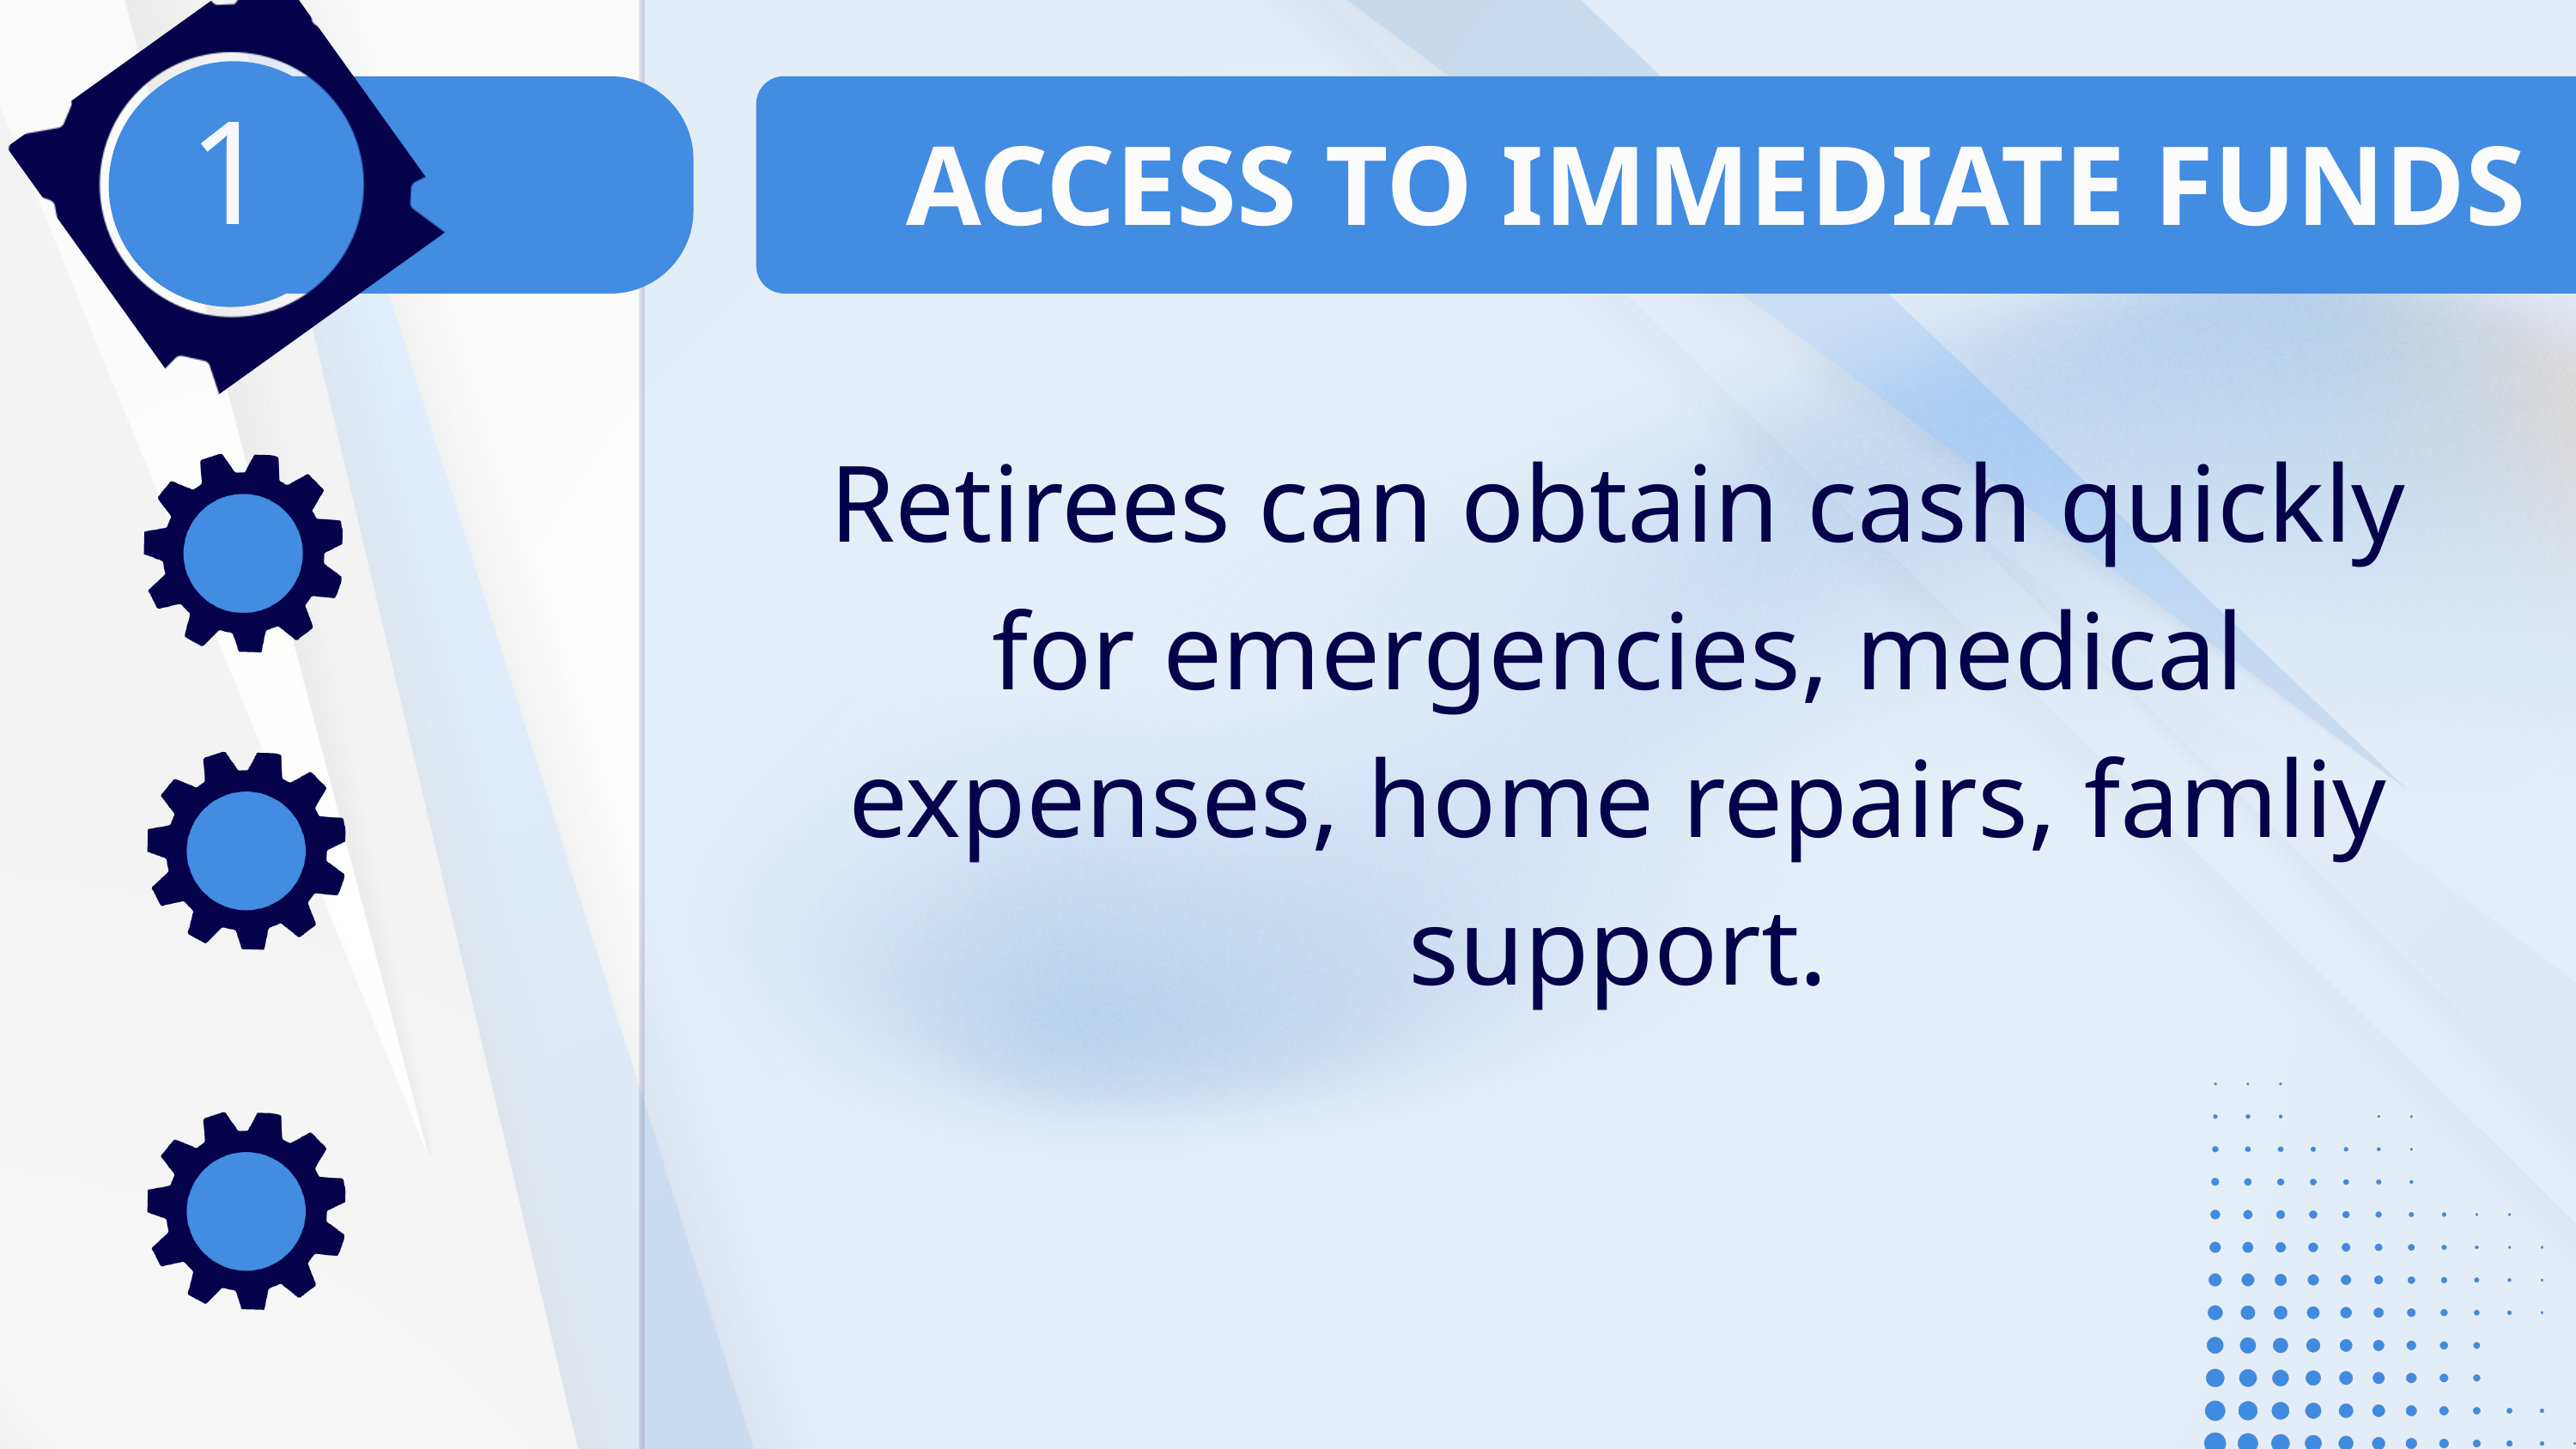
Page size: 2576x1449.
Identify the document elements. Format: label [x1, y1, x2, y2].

text_box [141, 452, 345, 655]
text_box [0, 0, 636, 1449]
text_box [756, 76, 2576, 294]
text_box [404, 76, 694, 294]
text_box [144, 749, 348, 952]
text_box [144, 1109, 348, 1313]
text_box [65, 19, 399, 351]
text_box [641, 0, 2576, 1449]
